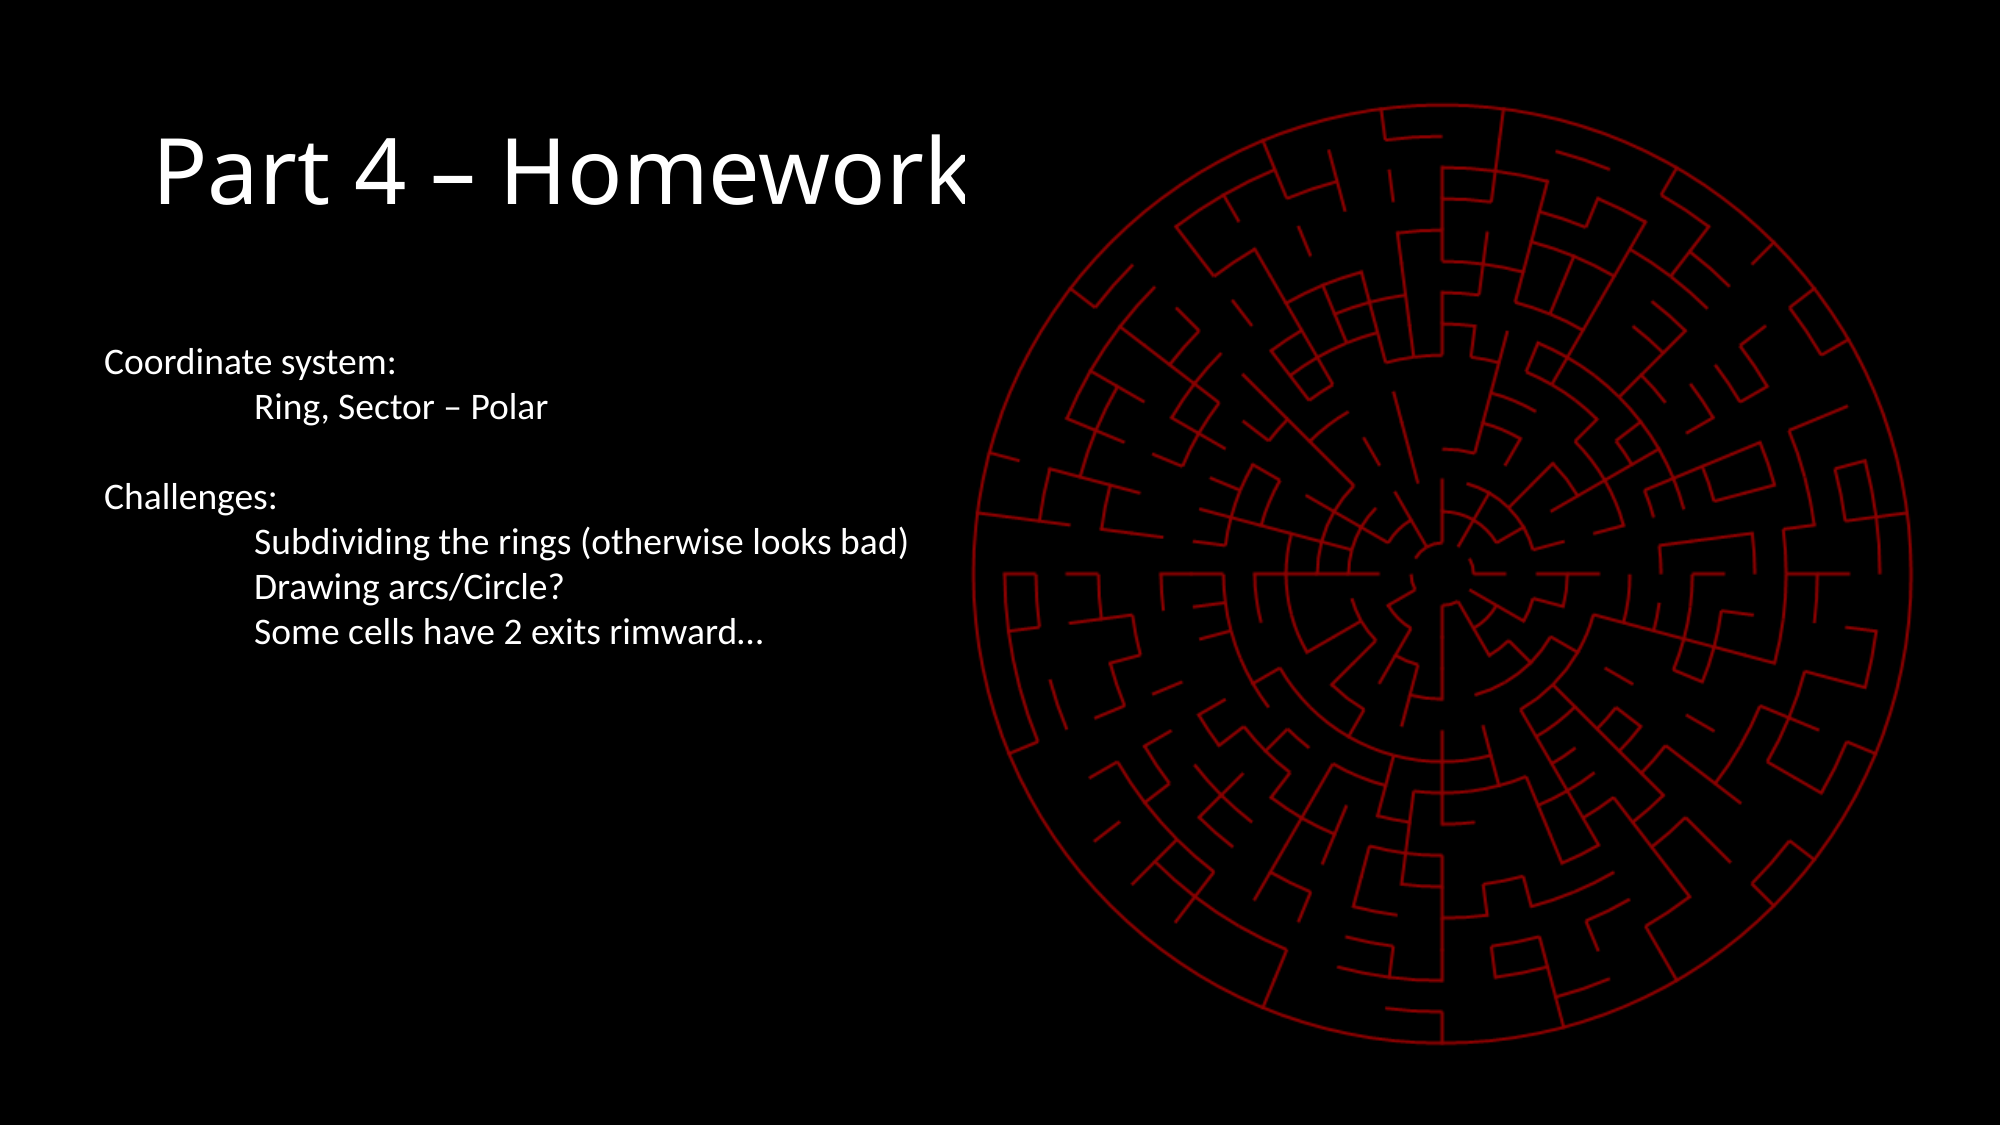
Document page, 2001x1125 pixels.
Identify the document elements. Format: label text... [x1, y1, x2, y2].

text_box Coordinate system: Ring, Sector – Polar Challenges: Subdividing the rings (otherwise looks bad) Drawing arcs/Circle? Some cells have 2 exits rimward… [89, 329, 925, 660]
title Part 4 – Homework? [137, 66, 1863, 285]
picture [965, 98, 1934, 1055]
